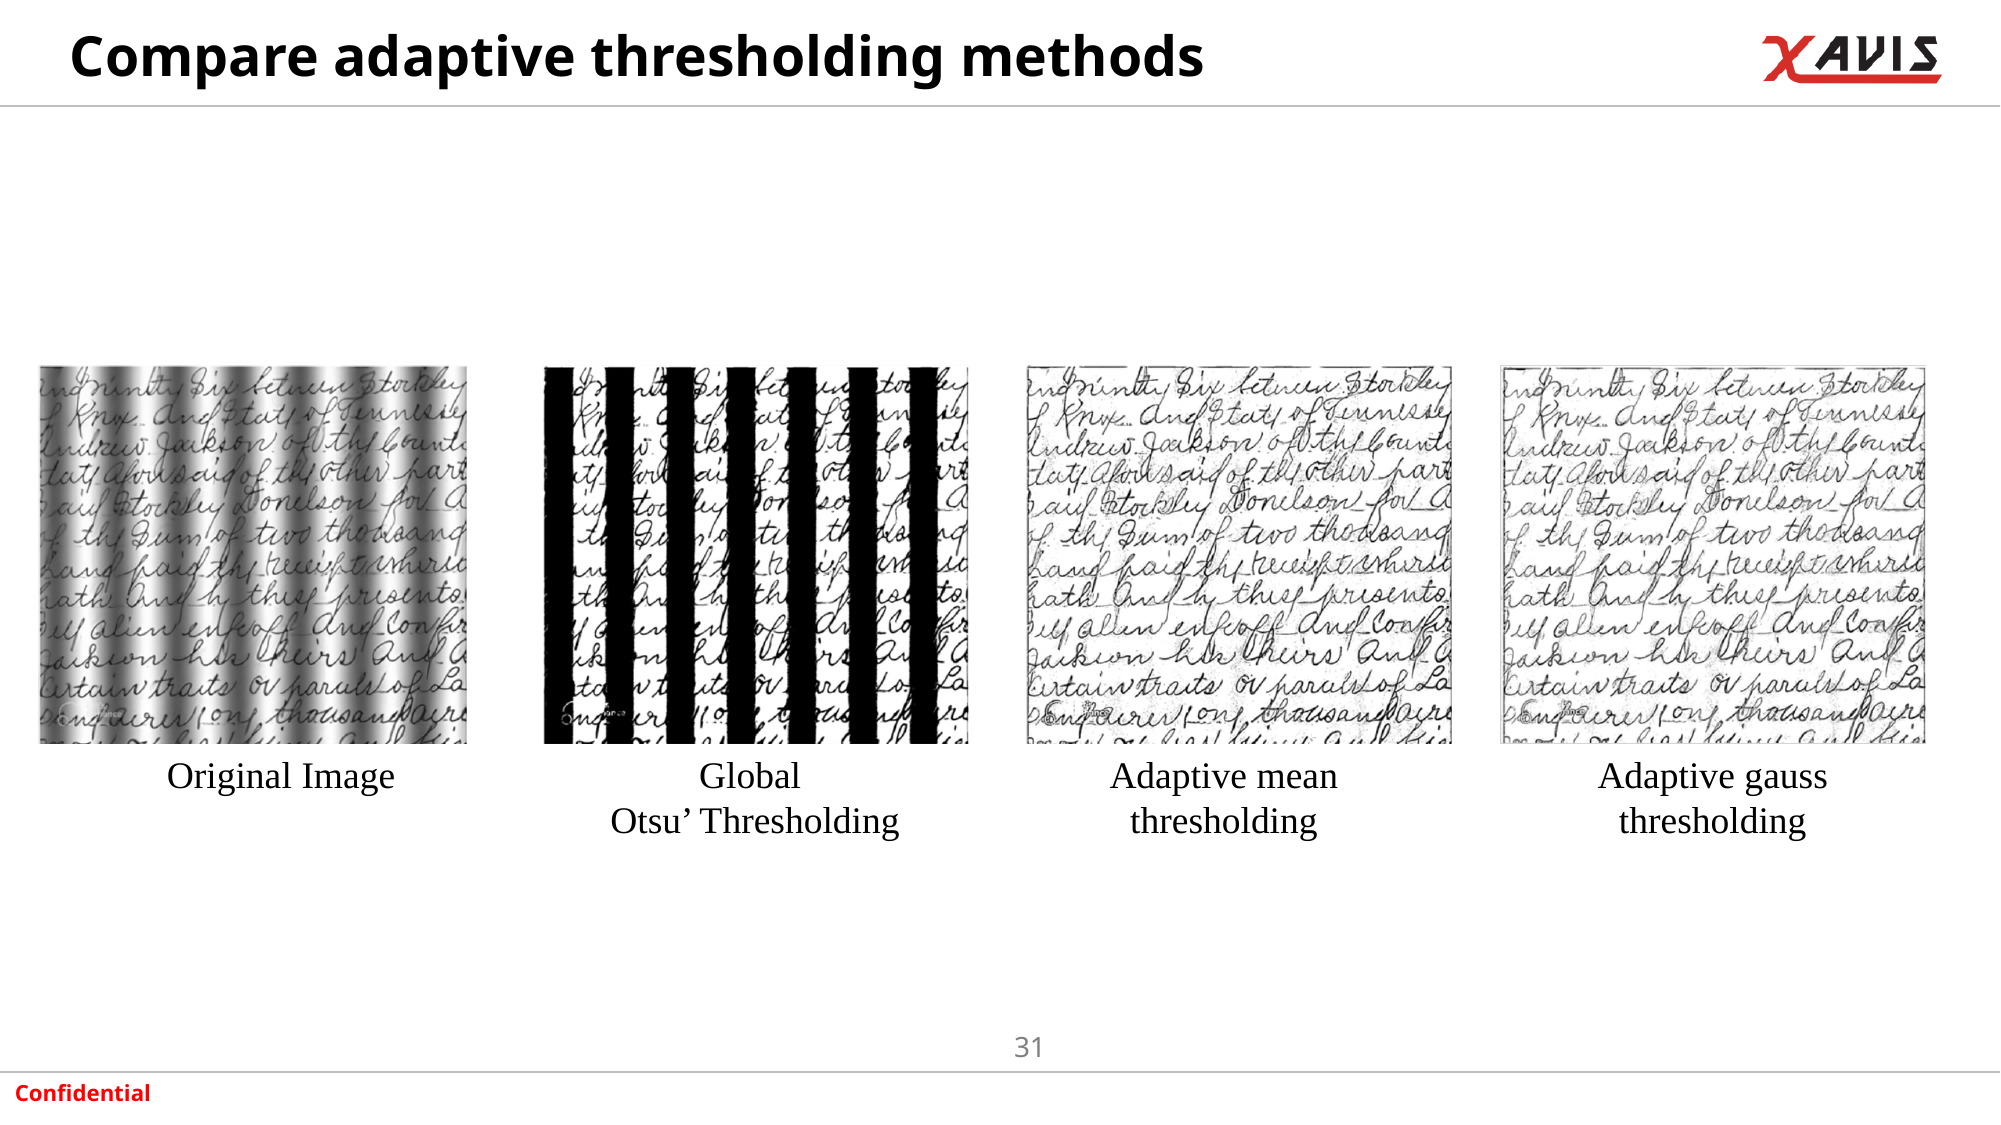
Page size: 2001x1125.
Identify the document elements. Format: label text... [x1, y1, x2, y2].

picture [1026, 364, 1452, 744]
picture [542, 364, 969, 744]
picture [38, 364, 467, 744]
text_box Adaptive gauss thresholding [1527, 751, 1898, 849]
picture [1500, 364, 1926, 744]
text_box Adaptive mean thresholding [1039, 751, 1409, 849]
picture [1756, 26, 1946, 89]
text_box Global Otsu’ Thresholding [570, 751, 940, 894]
text_box Original Image [96, 750, 467, 804]
title Compare adaptive thresholding methods [55, 23, 1270, 85]
